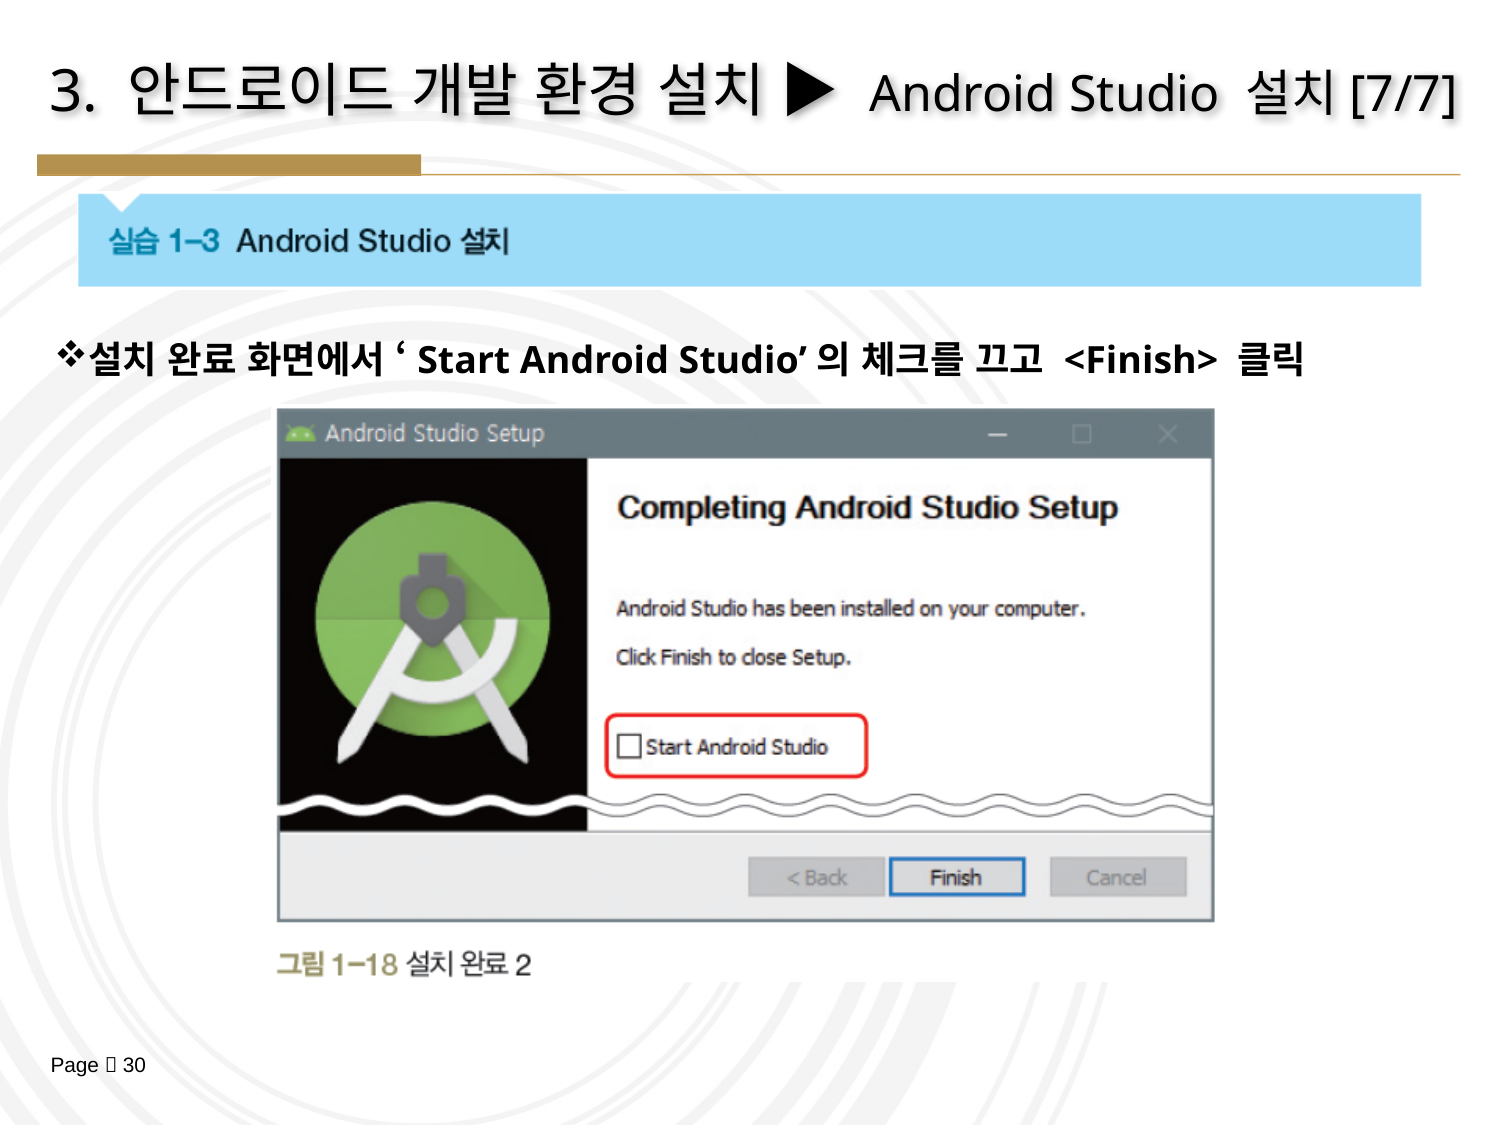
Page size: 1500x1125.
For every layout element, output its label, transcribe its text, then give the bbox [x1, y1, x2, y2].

picture [0, 35, 1500, 1125]
list 설치 완료 화면에서 ‘Start Android Studio’의 체크를 끄고 <Finish> 클릭 [54, 335, 1500, 1051]
picture [271, 404, 1229, 982]
title 3. 안드로이드 개발 환경 설치 ▶ Android Studio 설치[7/7] [48, 53, 1500, 161]
